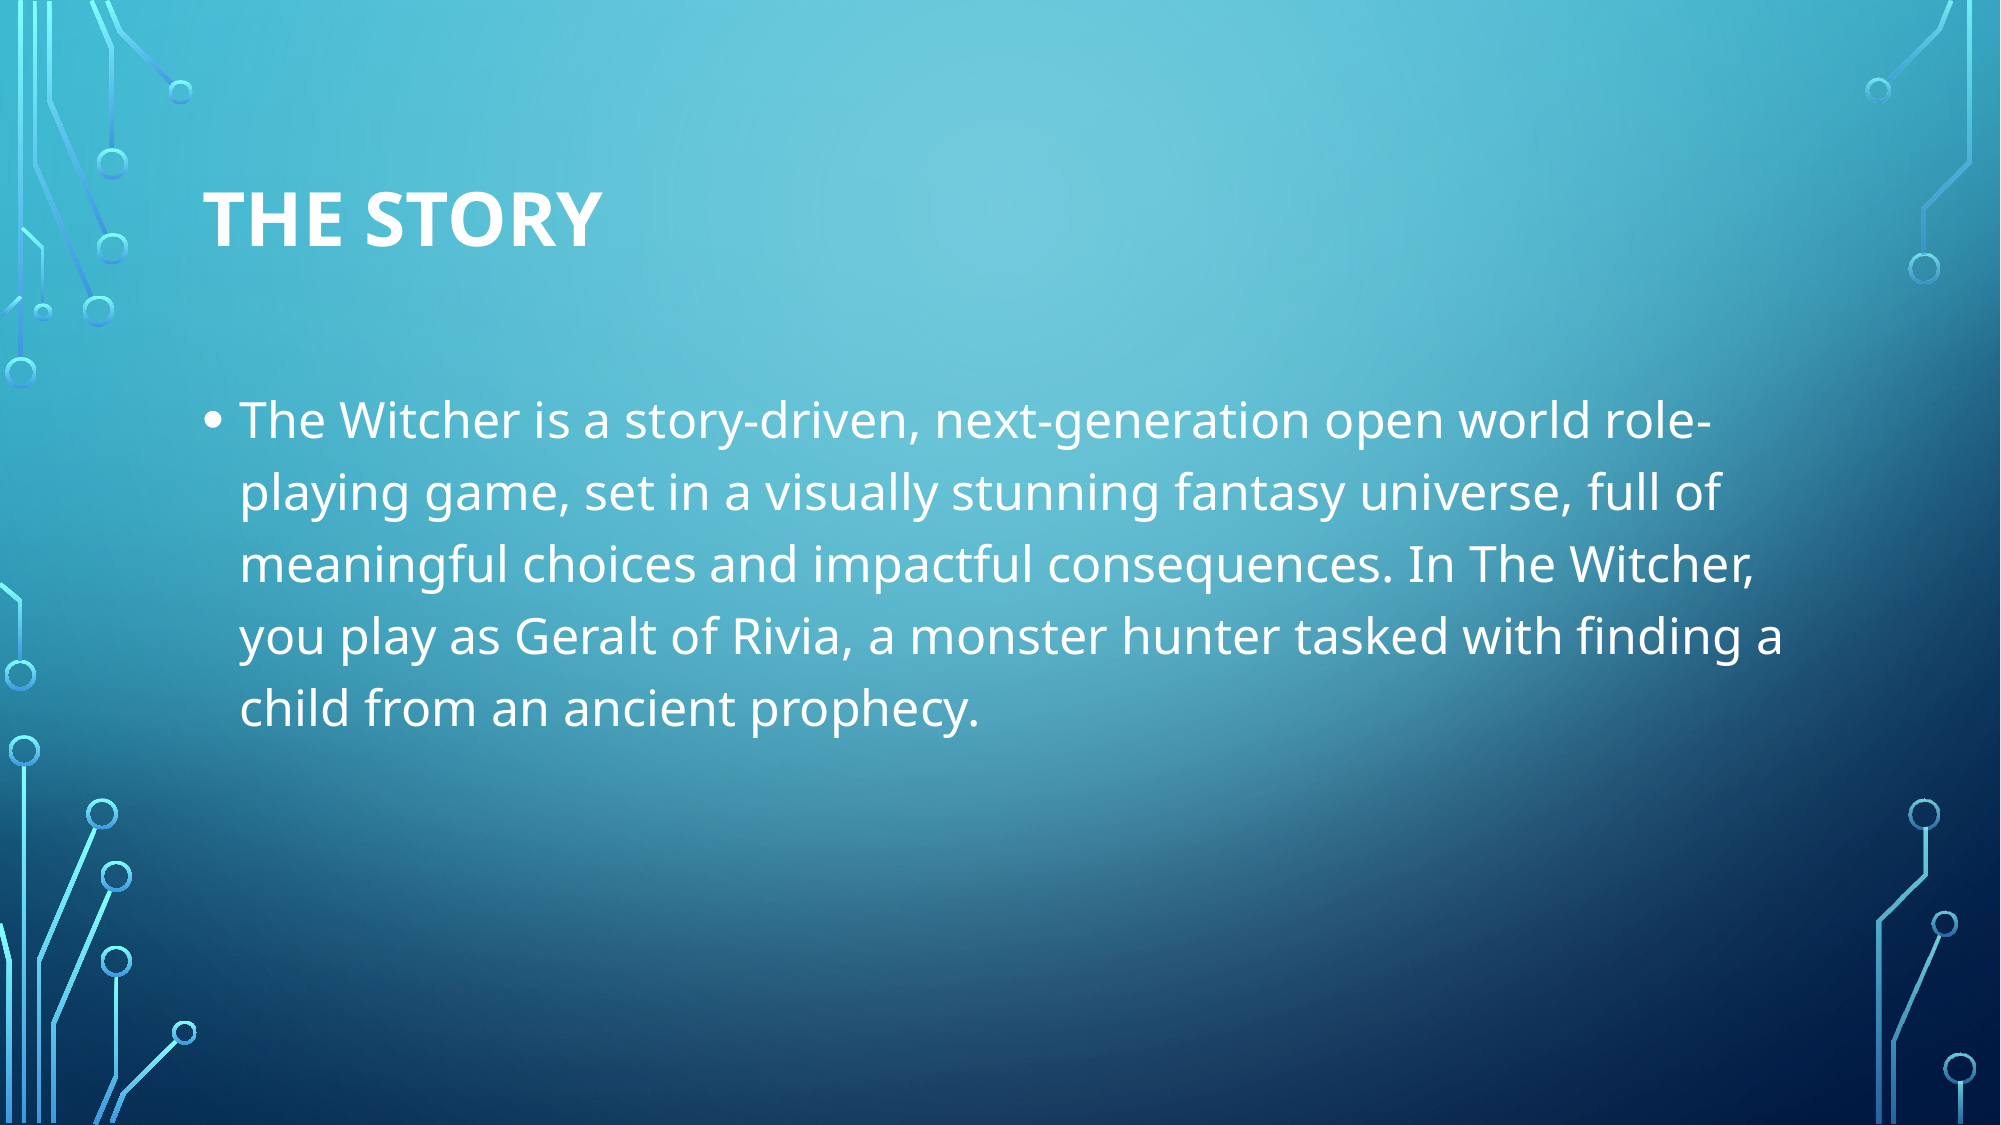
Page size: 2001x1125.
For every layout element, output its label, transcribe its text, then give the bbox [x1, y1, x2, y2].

title The story [187, 101, 1813, 344]
list The Witcher is a story-driven, next-generation open world role-playing game, set in a visually stunning fantasy universe, full of meaningful choices and impactful consequences. In The Witcher, you play as Geralt of Rivia, a monster hunter tasked with finding a child from an ancient prophecy. [187, 369, 1813, 950]
